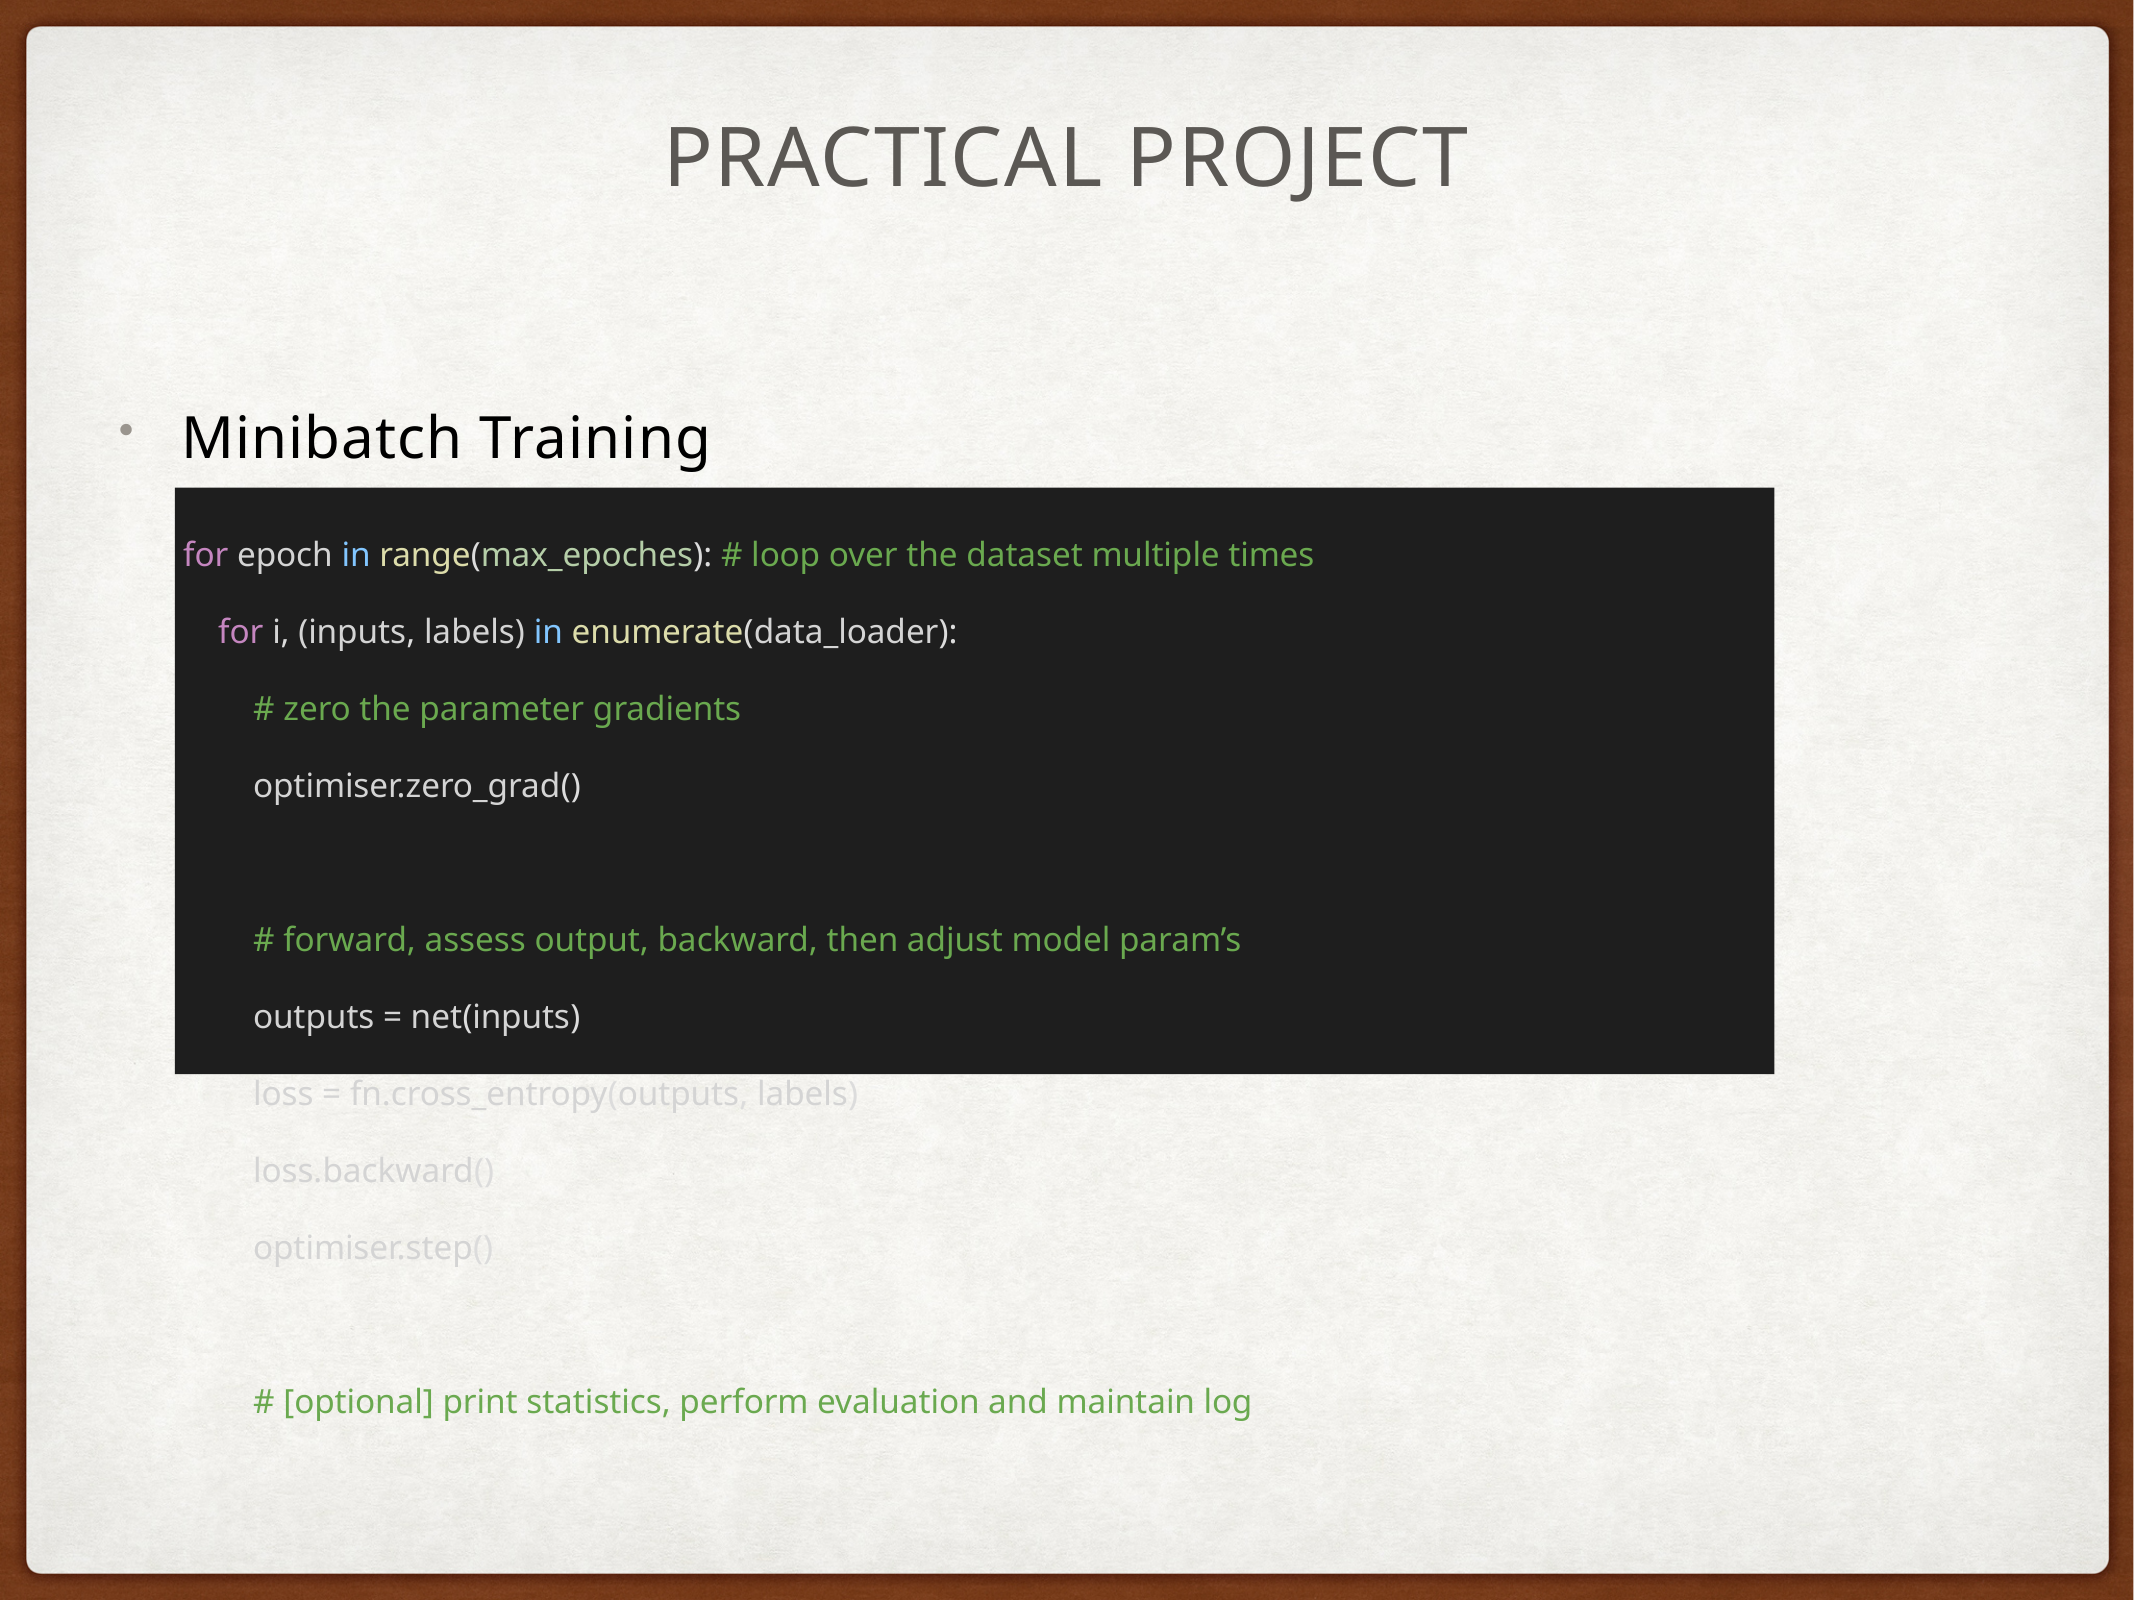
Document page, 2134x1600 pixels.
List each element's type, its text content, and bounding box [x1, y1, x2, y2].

text_box for epoch in range(max_epoches): # loop over the dataset multiple times for i, (inputs, labels) in enumerate(data_loader): # zero the parameter gradients optimiser.zero_grad() # forward, assess output, backward, then adjust model param’s outputs = net(inputs) loss = fn.cross_entropy(outputs, labels) loss.backward() optimiser.step() # [optional] print statistics, perform evaluation and maintain log [174, 487, 1775, 1075]
picture [0, 0, 2134, 1600]
title Practical Project [109, 95, 2024, 220]
list Minibatch Training [109, 391, 1919, 554]
